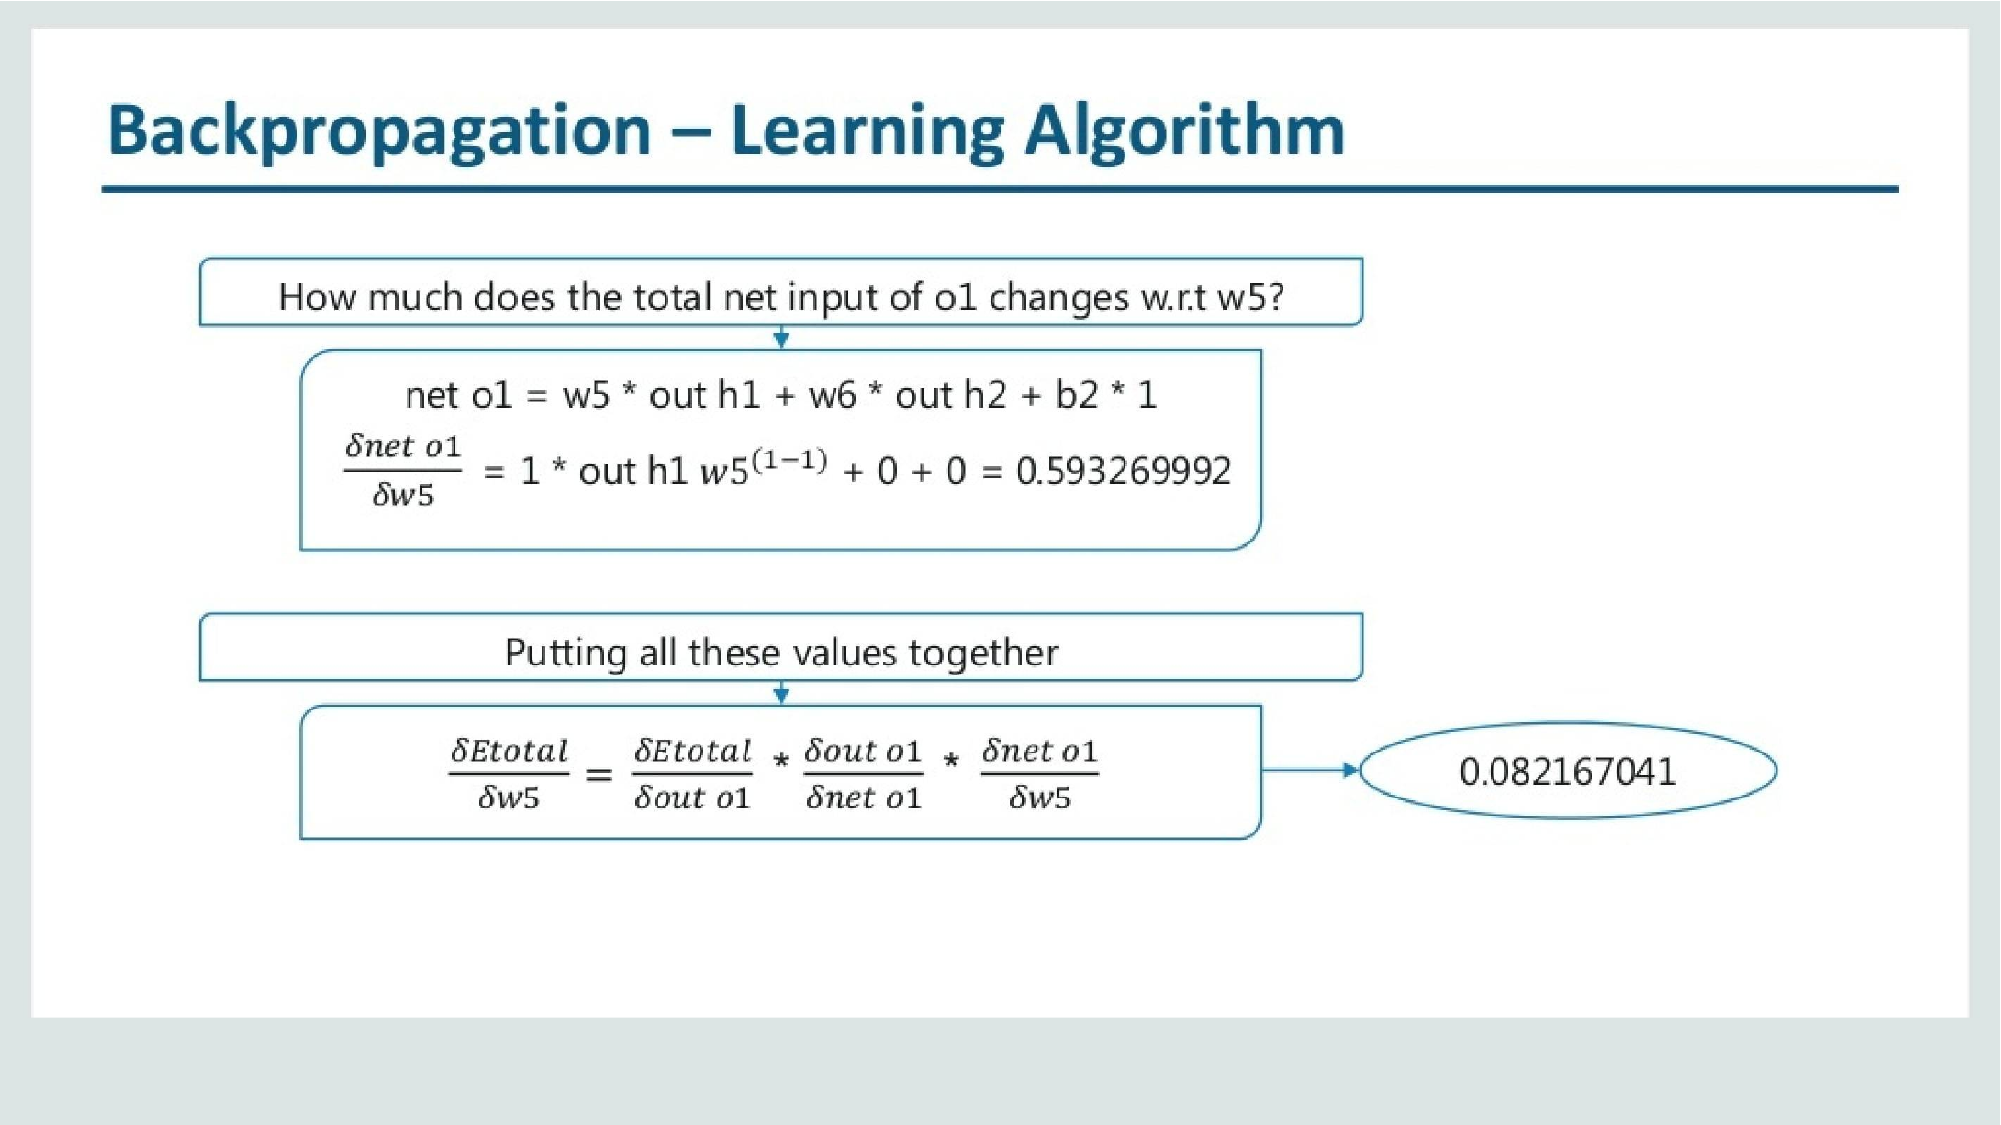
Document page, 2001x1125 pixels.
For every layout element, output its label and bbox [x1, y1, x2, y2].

text_box [0, 1018, 2000, 1125]
picture [0, 1, 2000, 1018]
